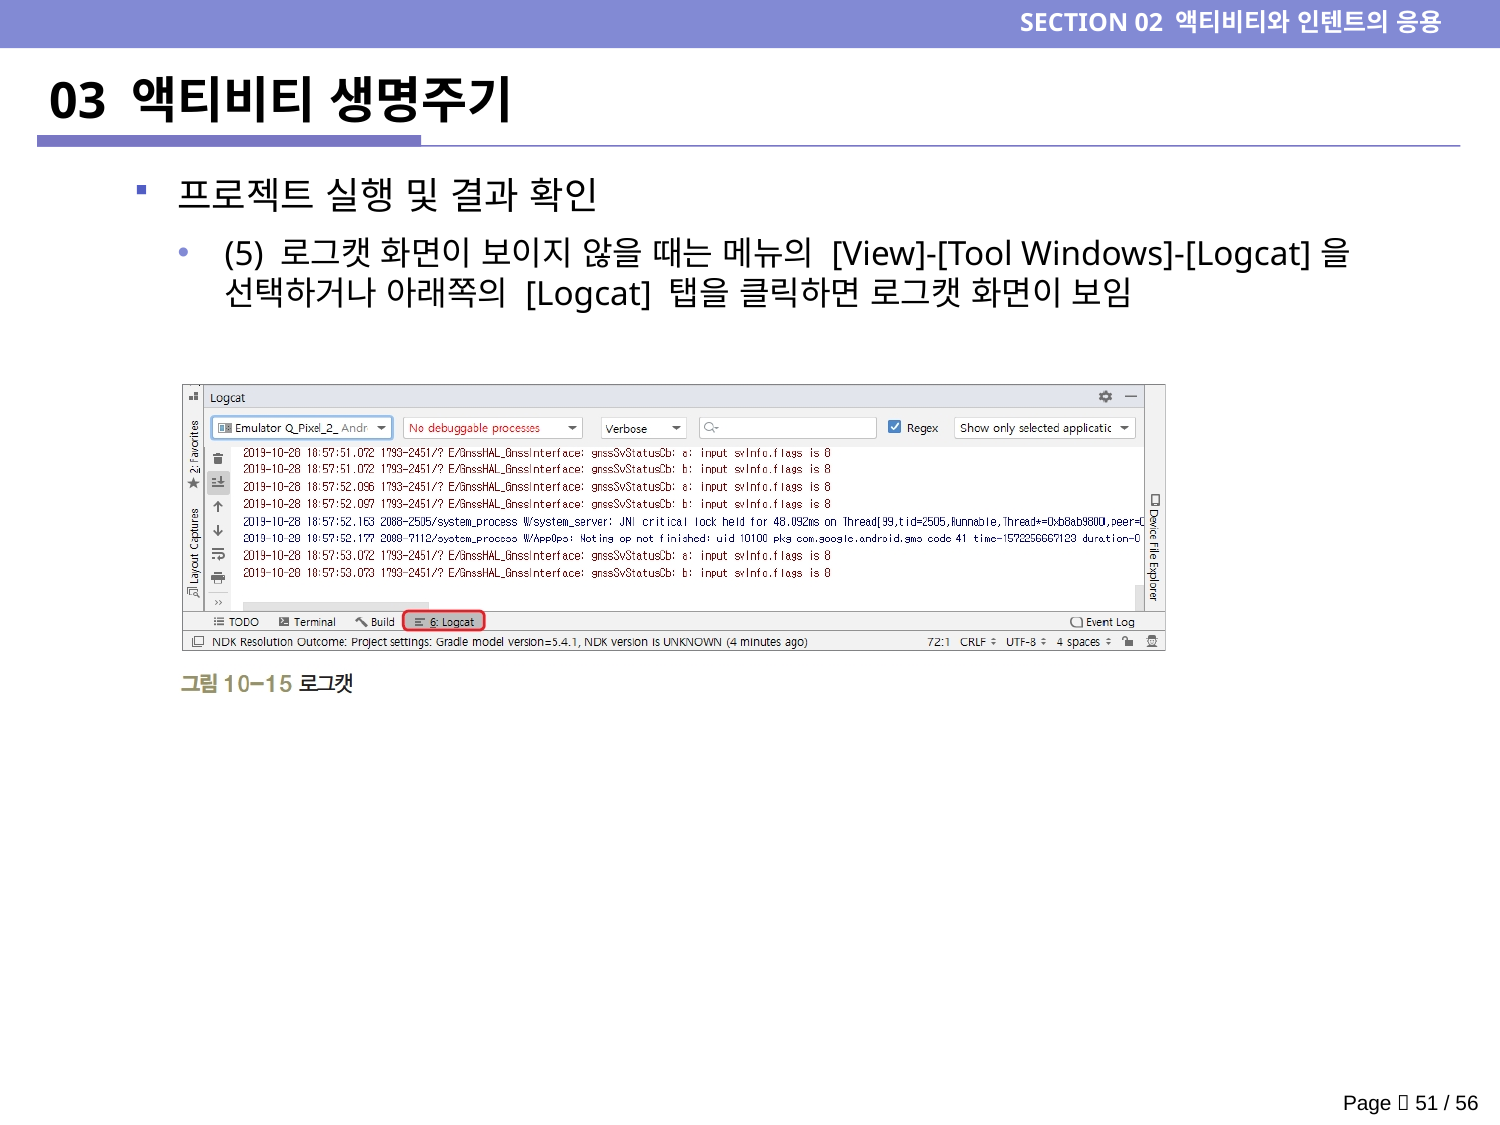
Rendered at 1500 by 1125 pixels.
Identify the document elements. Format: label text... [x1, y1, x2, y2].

picture [178, 380, 1166, 696]
list 프로젝트 실행 및 결과 확인 (5) 로그캣 화면이 보이지 않을 때는 메뉴의 [View]-[Tool Windows]-[Logcat]을 선택하거나 아래쪽의 [Logcat] 탭을 클릭하면 로그캣 화면이 보임 [104, 171, 1382, 880]
text_box SECTION 02 액티비티와 인텐트의 응용 [1005, 0, 1500, 44]
title 03 액티비티 생명주기 [48, 67, 1448, 132]
